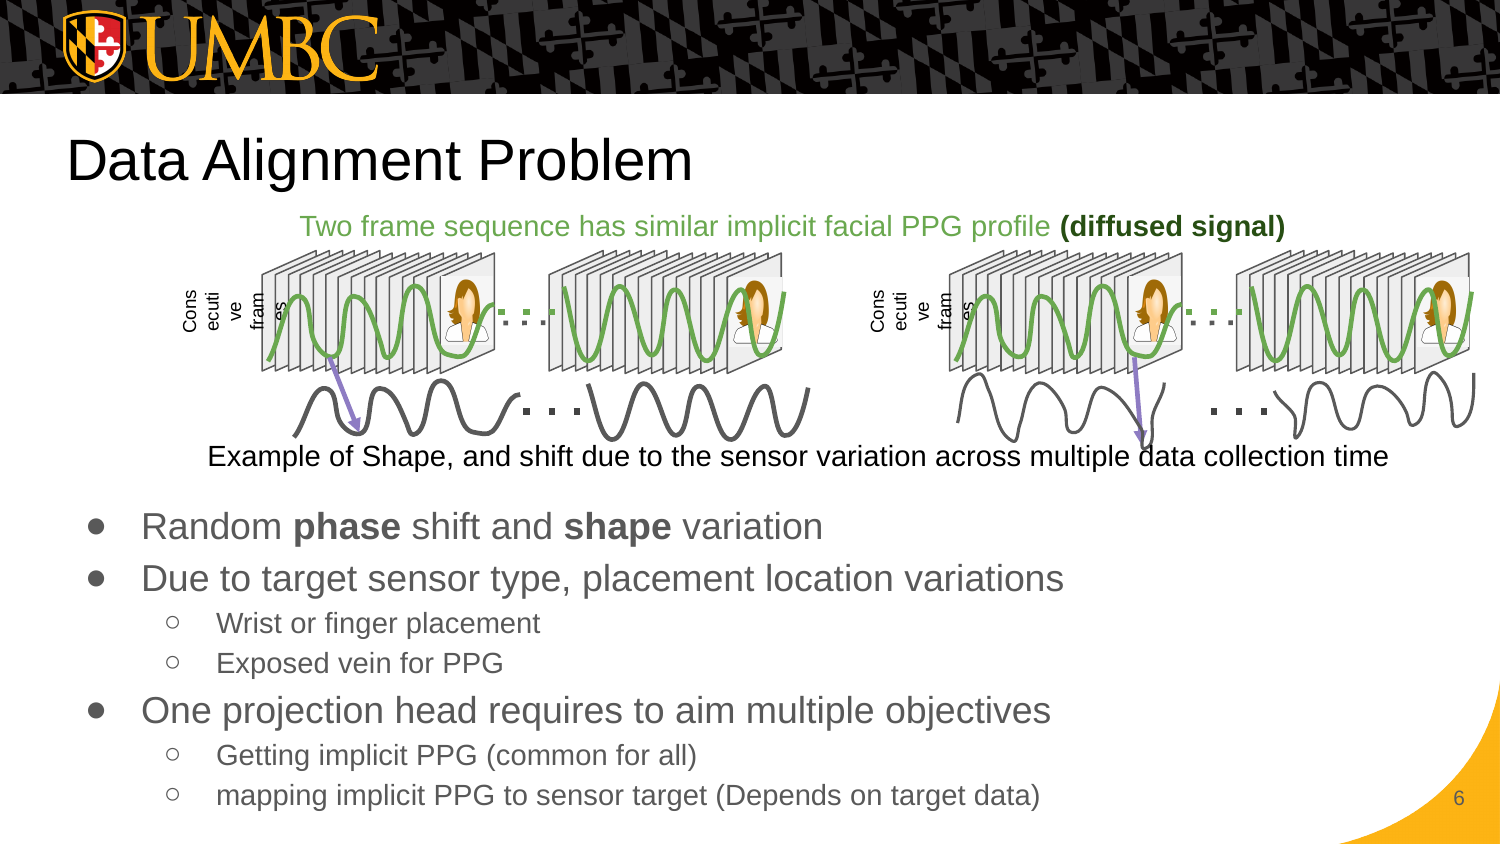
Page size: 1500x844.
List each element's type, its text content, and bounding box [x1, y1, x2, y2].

text_box [958, 382, 1129, 421]
slide_number ‹#› [1389, 764, 1480, 830]
text_box [1146, 382, 1165, 421]
picture [1338, 679, 1500, 844]
text_box Example of Shape, and shift due to the sensor variation across multiple data collection time [192, 421, 1490, 487]
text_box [267, 285, 785, 362]
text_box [955, 285, 1472, 362]
text_box [1443, 373, 1474, 421]
list Random phase shift and shape variation Due to target sensor type, placement location variations Wrist or finger placement Exposed vein for PPG One projection head requires to aim multiple objectives Getting implicit PPG (common for all) mapping implicit PPG to sensor target (Depends on target data) [51, 480, 1239, 805]
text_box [1134, 357, 1142, 445]
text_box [182, 250, 782, 374]
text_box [869, 250, 1470, 374]
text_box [329, 357, 360, 433]
text_box [1274, 382, 1427, 421]
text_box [293, 380, 809, 441]
text_box Two frame sequence has similar implicit facial PPG profile (diffused signal) [284, 192, 1352, 258]
picture [0, 0, 1500, 94]
title Data Alignment Problem [51, 106, 1449, 201]
